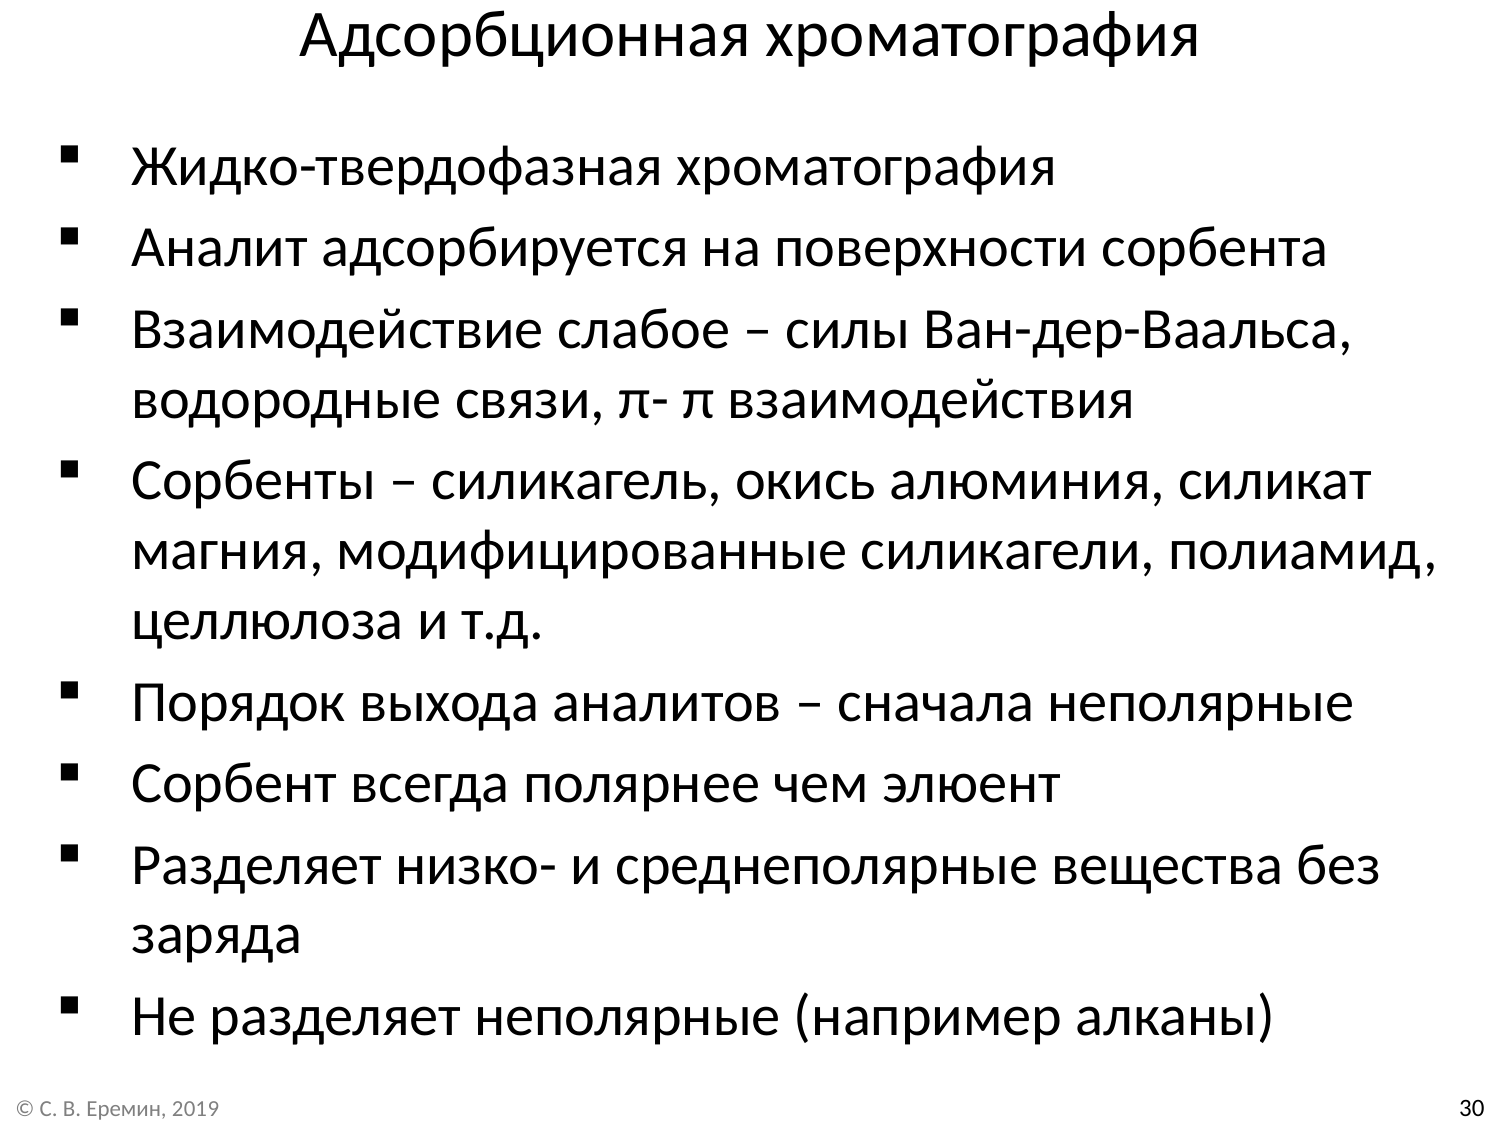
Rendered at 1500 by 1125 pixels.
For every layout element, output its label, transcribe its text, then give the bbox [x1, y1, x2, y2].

list Жидко-твердофазная хроматография Аналит адсорбируется на поверхности сорбента Взаимодействие слабое – силы Ван-дер-Ваальса, водородные связи, π- π взаимодействия Сорбенты – силикагель, окись алюминия, силикат магния, модифицированные силикагели, полиамид, целлюлоза и т.д. Порядок выхода аналитов – сначала неполярные Сорбент всегда полярнее чем элюент Разделяет низко- и среднеполярные вещества без заряда Не разделяет неполярные (например алканы) [41, 119, 1459, 1065]
title Адсорбционная хроматография [1, 0, 1500, 61]
slide_number 30 [1429, 1086, 1500, 1125]
